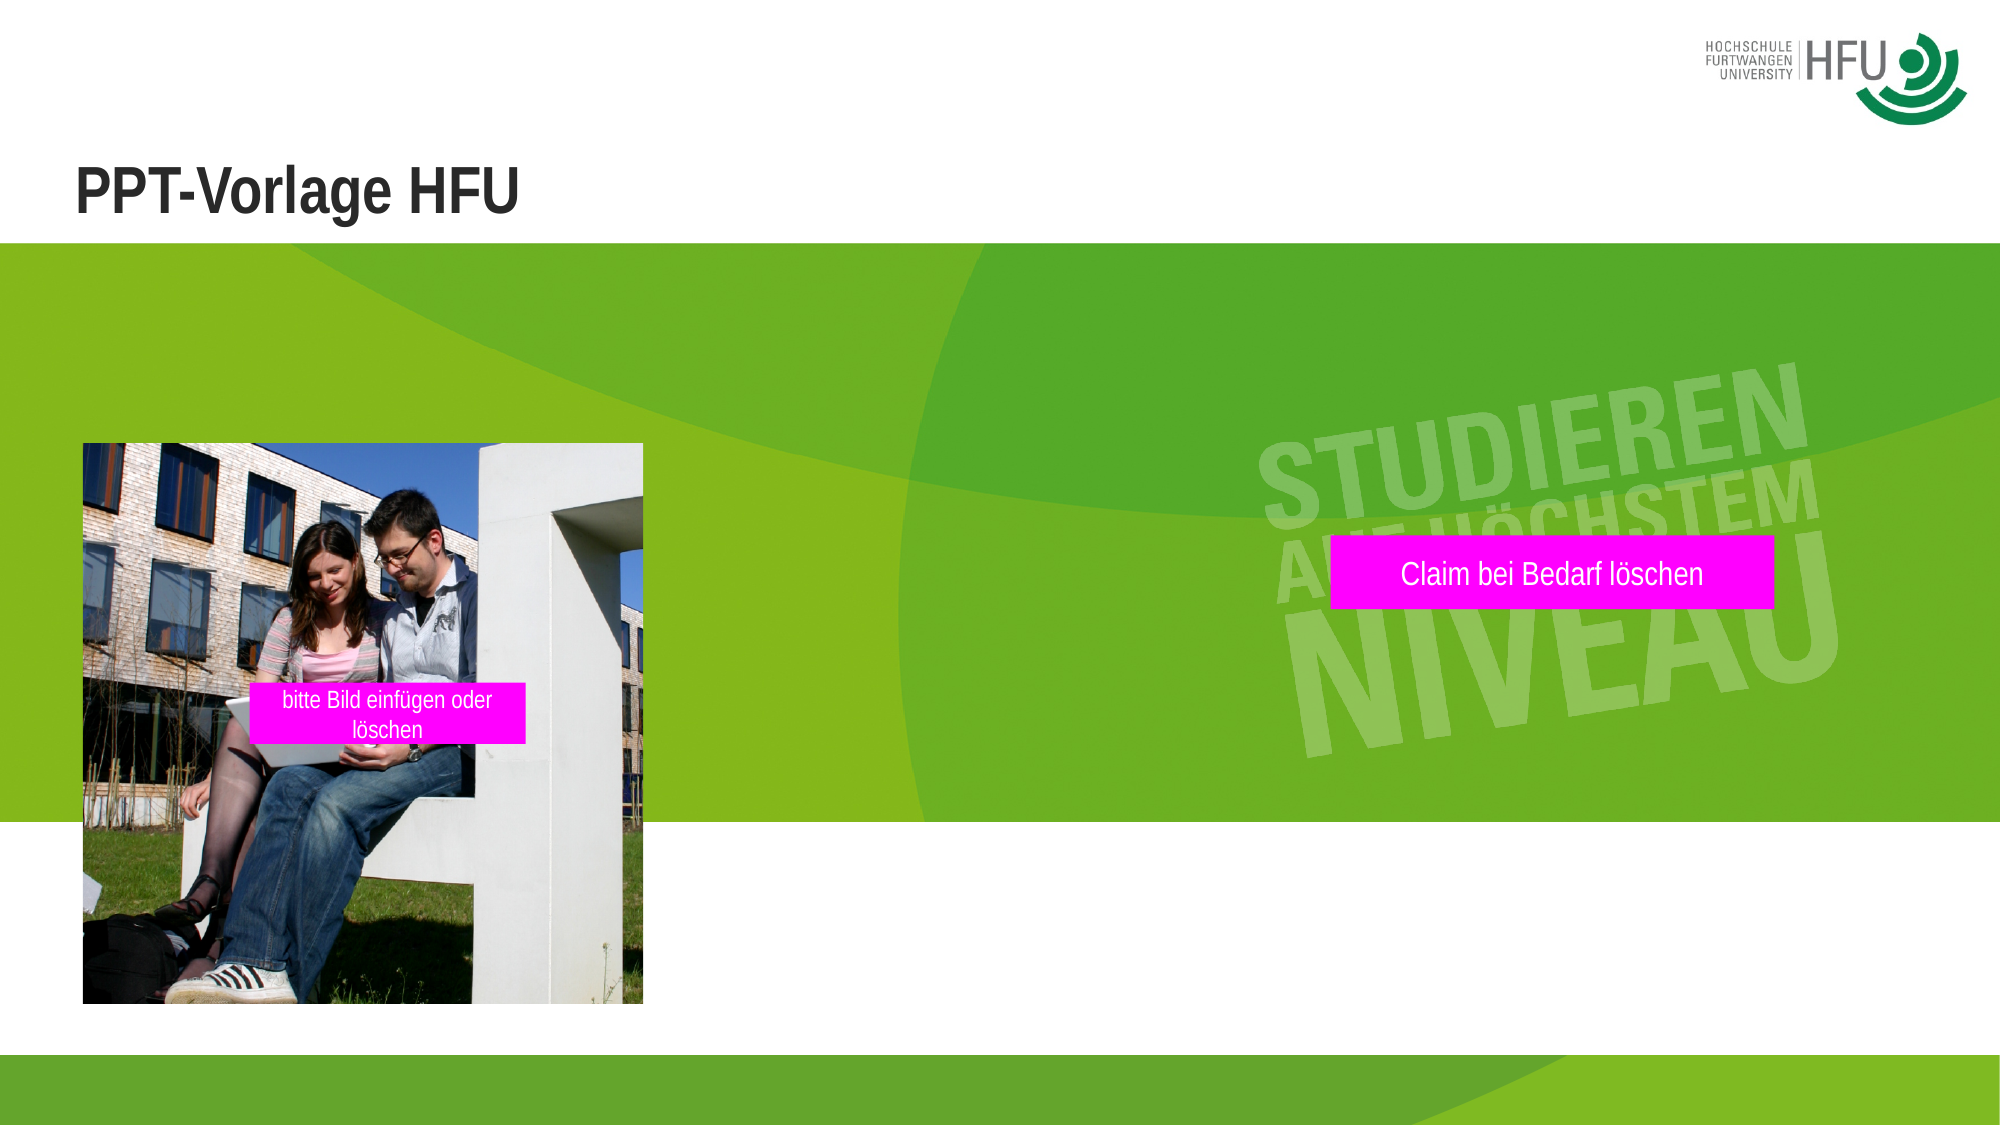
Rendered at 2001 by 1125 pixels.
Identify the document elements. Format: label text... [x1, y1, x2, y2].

picture [0, 1055, 2000, 1125]
text_box PPT-Vorlage HFU [60, 148, 1591, 222]
picture [1689, 19, 1981, 137]
picture [0, 243, 2000, 1004]
